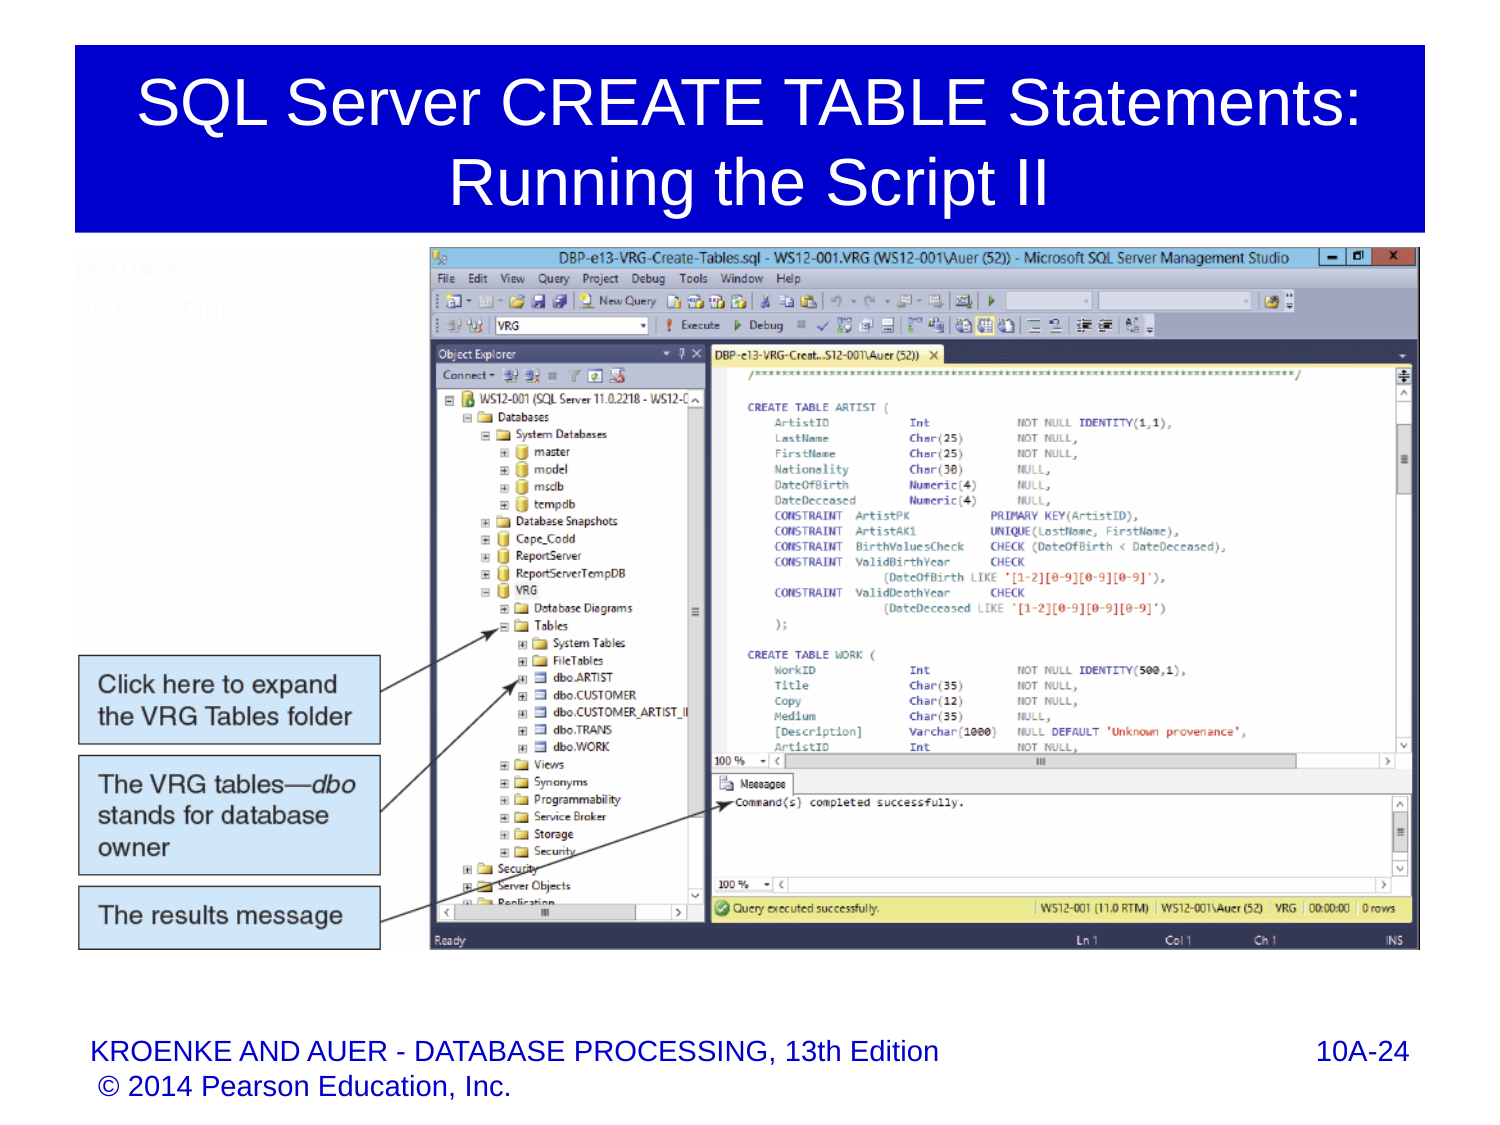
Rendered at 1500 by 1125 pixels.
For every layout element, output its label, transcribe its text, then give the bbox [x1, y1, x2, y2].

title SQL Server CREATE TABLE Statements: Running the Script II [75, 45, 1425, 233]
slide_number 10A-24 [1074, 1024, 1426, 1103]
picture [77, 247, 1420, 951]
footer KROENKE AND AUER - DATABASE PROCESSING, 13th Edition © 2014 Pearson Education, Inc. [74, 1024, 963, 1104]
